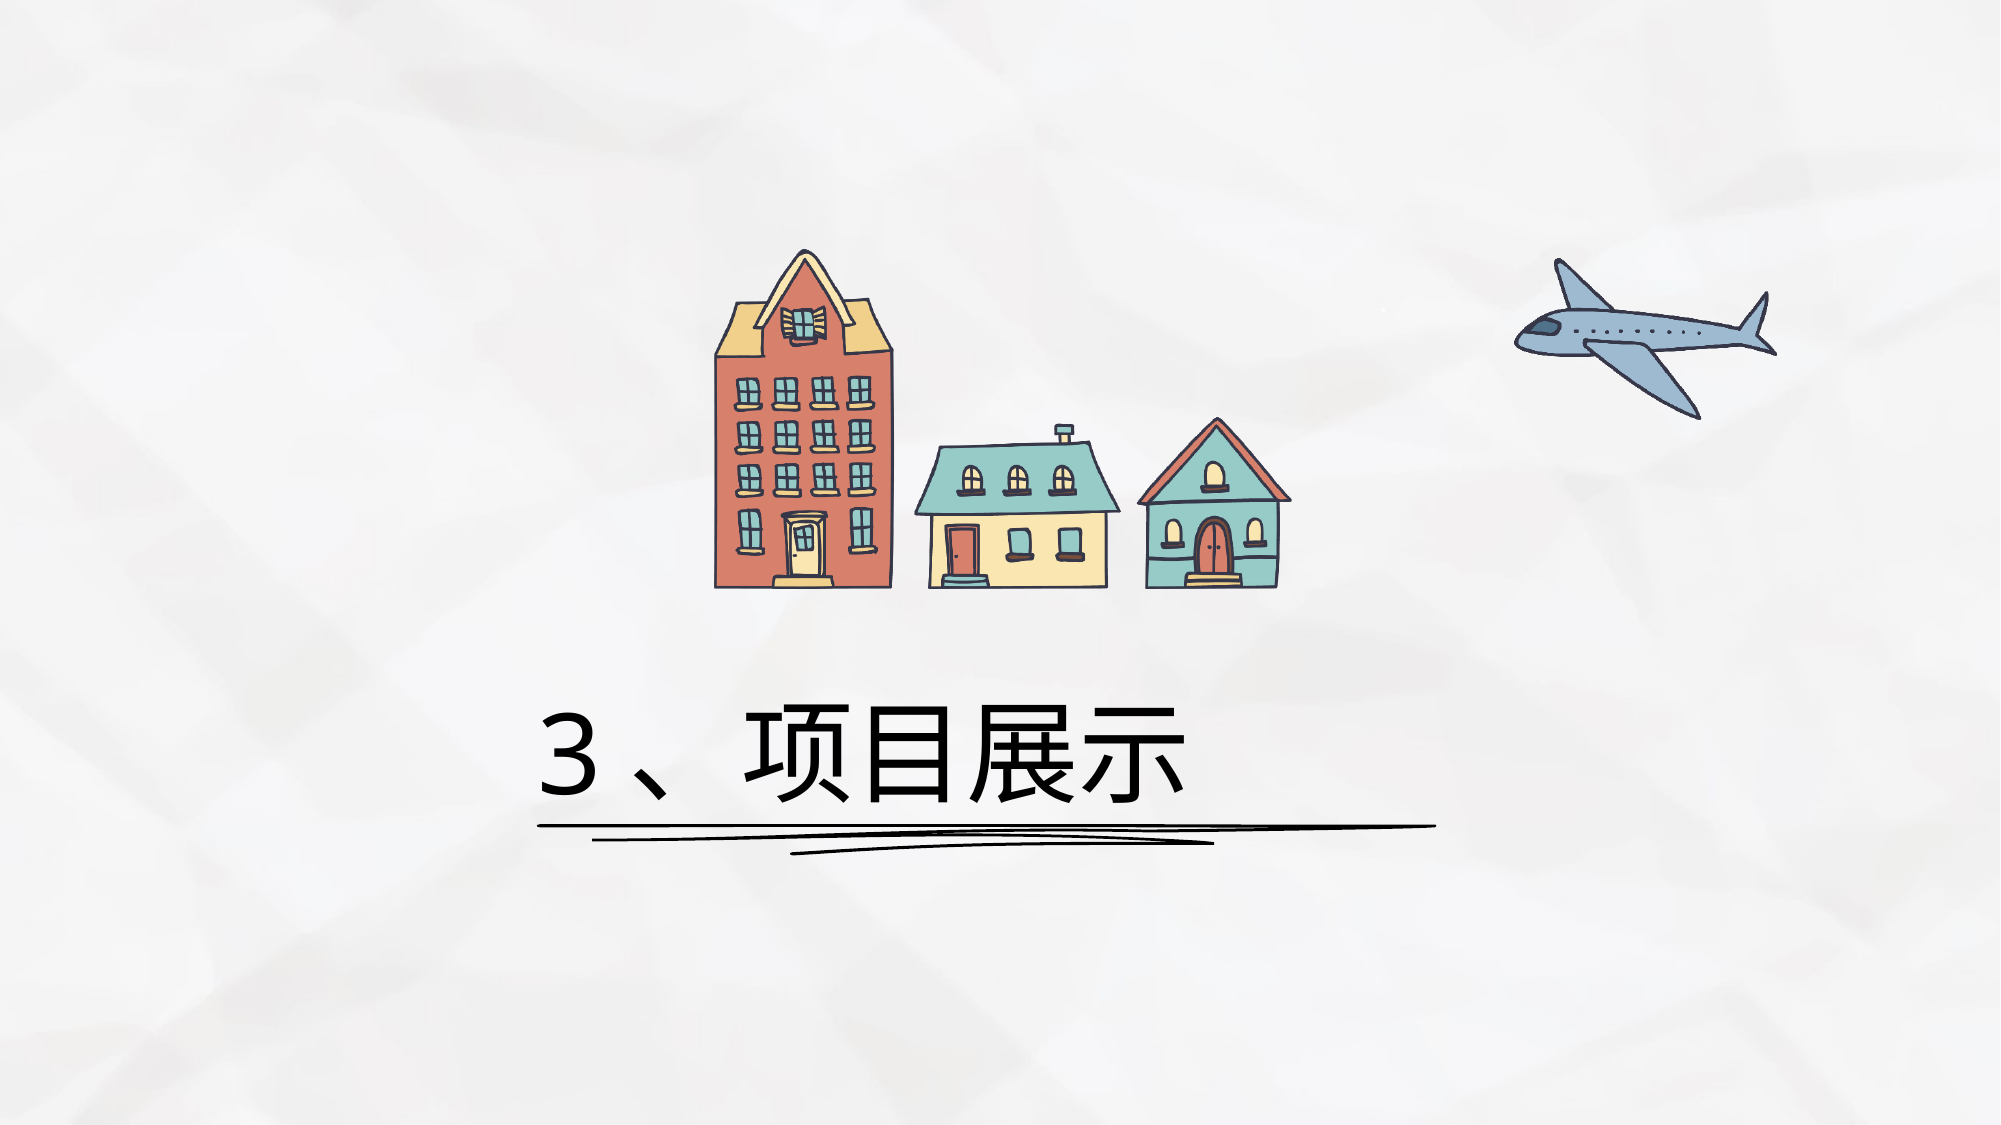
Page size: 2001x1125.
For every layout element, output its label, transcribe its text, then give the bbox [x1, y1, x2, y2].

picture [0, 0, 2001, 1125]
text_box 3、项目展示 [522, 674, 1454, 824]
text_box [536, 824, 1437, 856]
